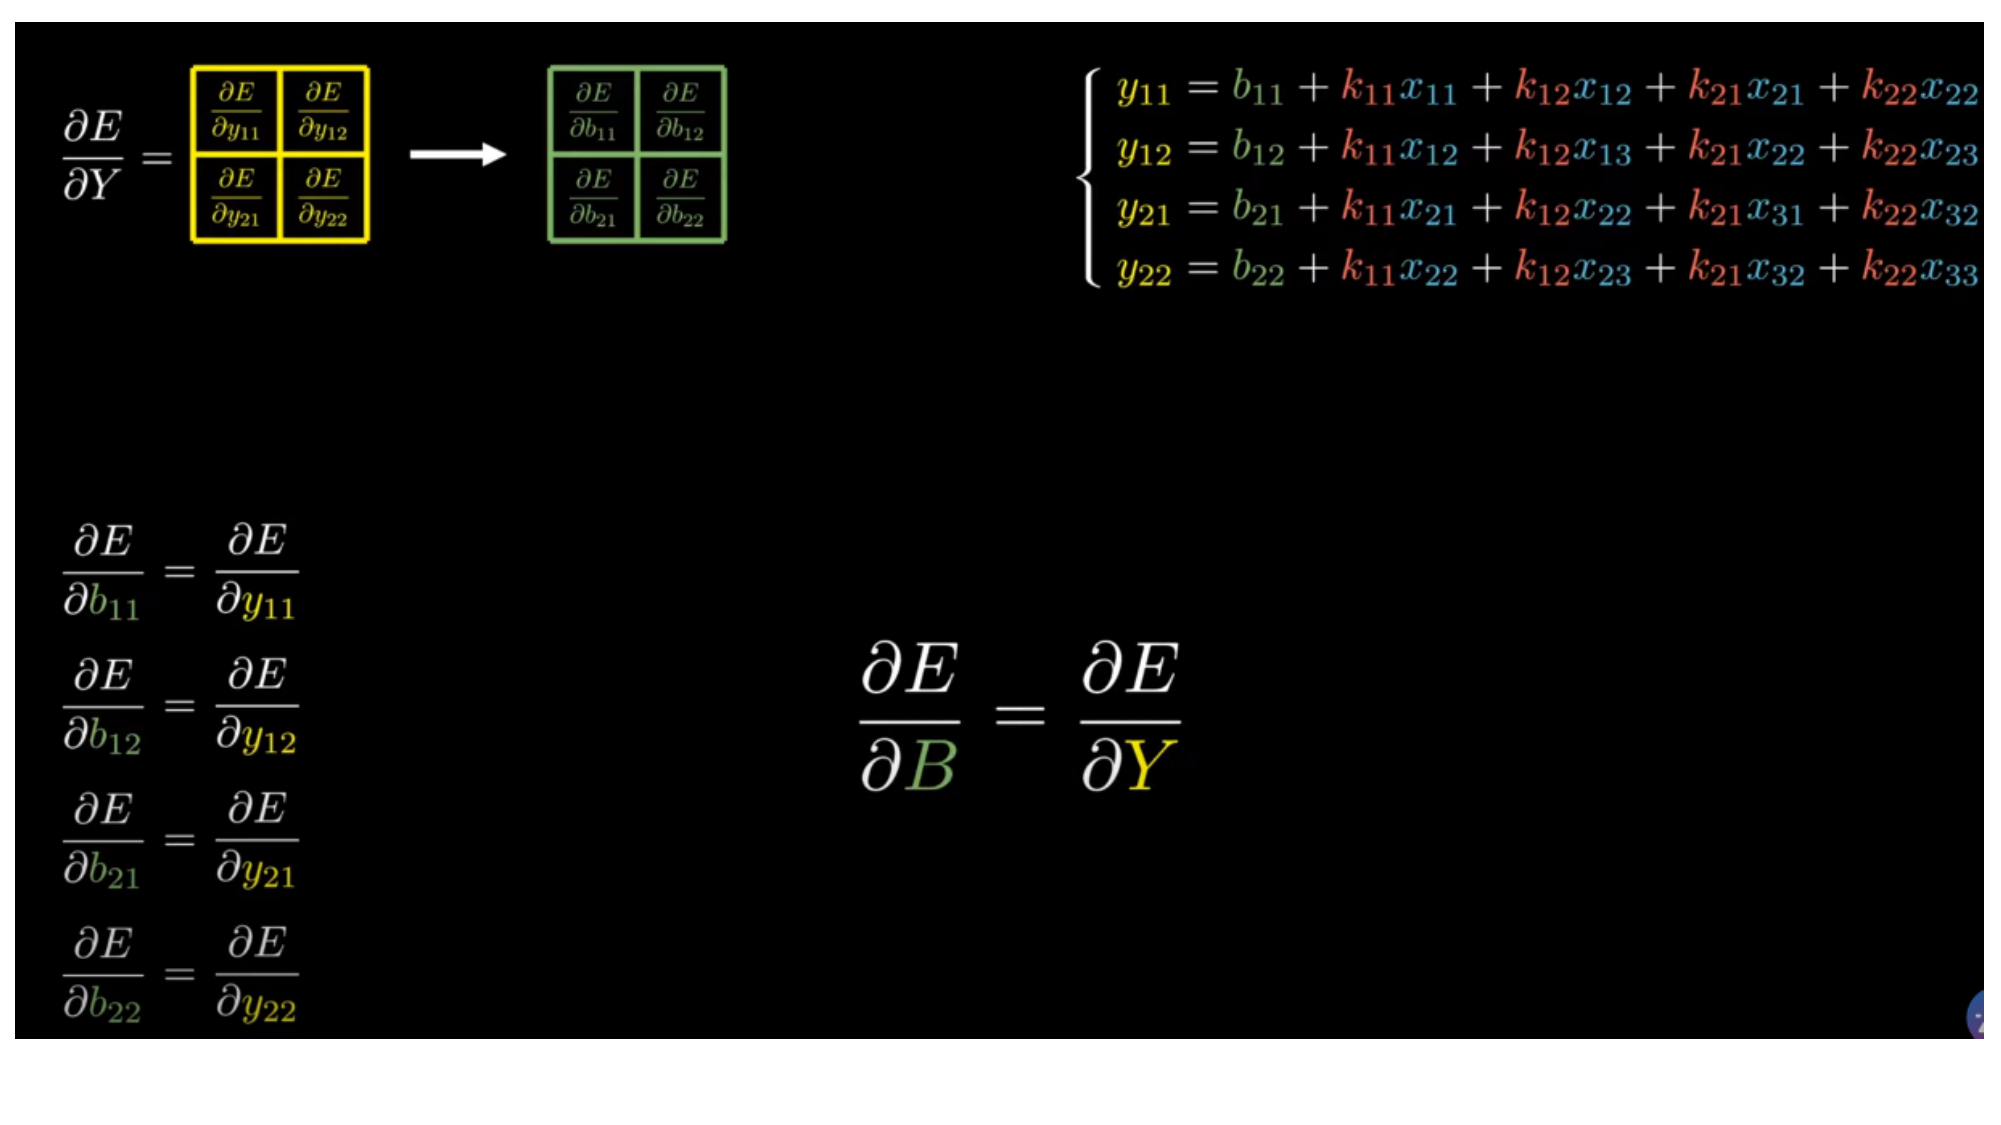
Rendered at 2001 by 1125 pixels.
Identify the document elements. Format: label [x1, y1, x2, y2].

picture [15, 22, 1984, 1039]
